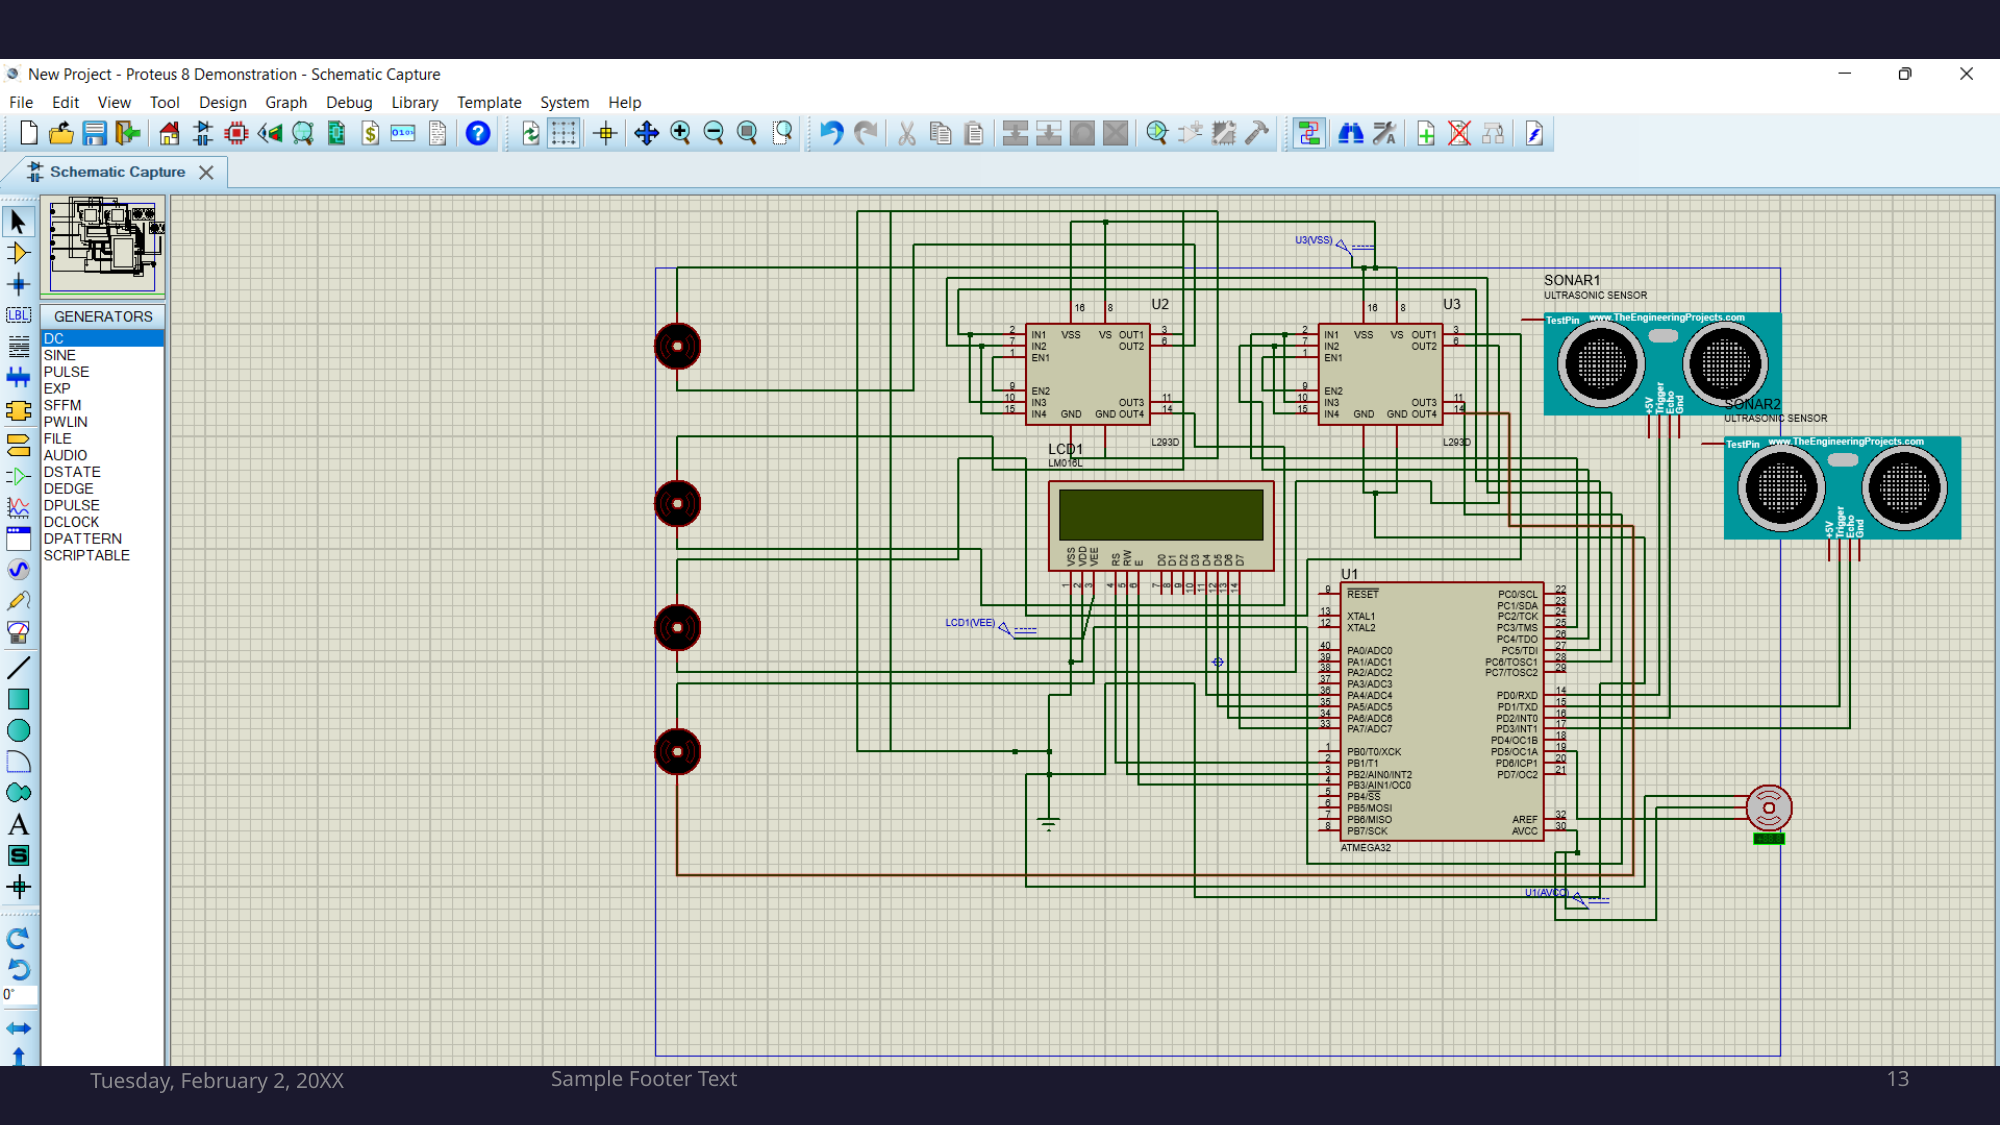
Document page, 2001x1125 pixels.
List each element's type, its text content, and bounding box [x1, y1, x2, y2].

footer Sample Footer Text [551, 1067, 1598, 1093]
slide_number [90, 1067, 522, 1093]
picture [0, 59, 2000, 1066]
slide_number 13 [1632, 1067, 1910, 1093]
